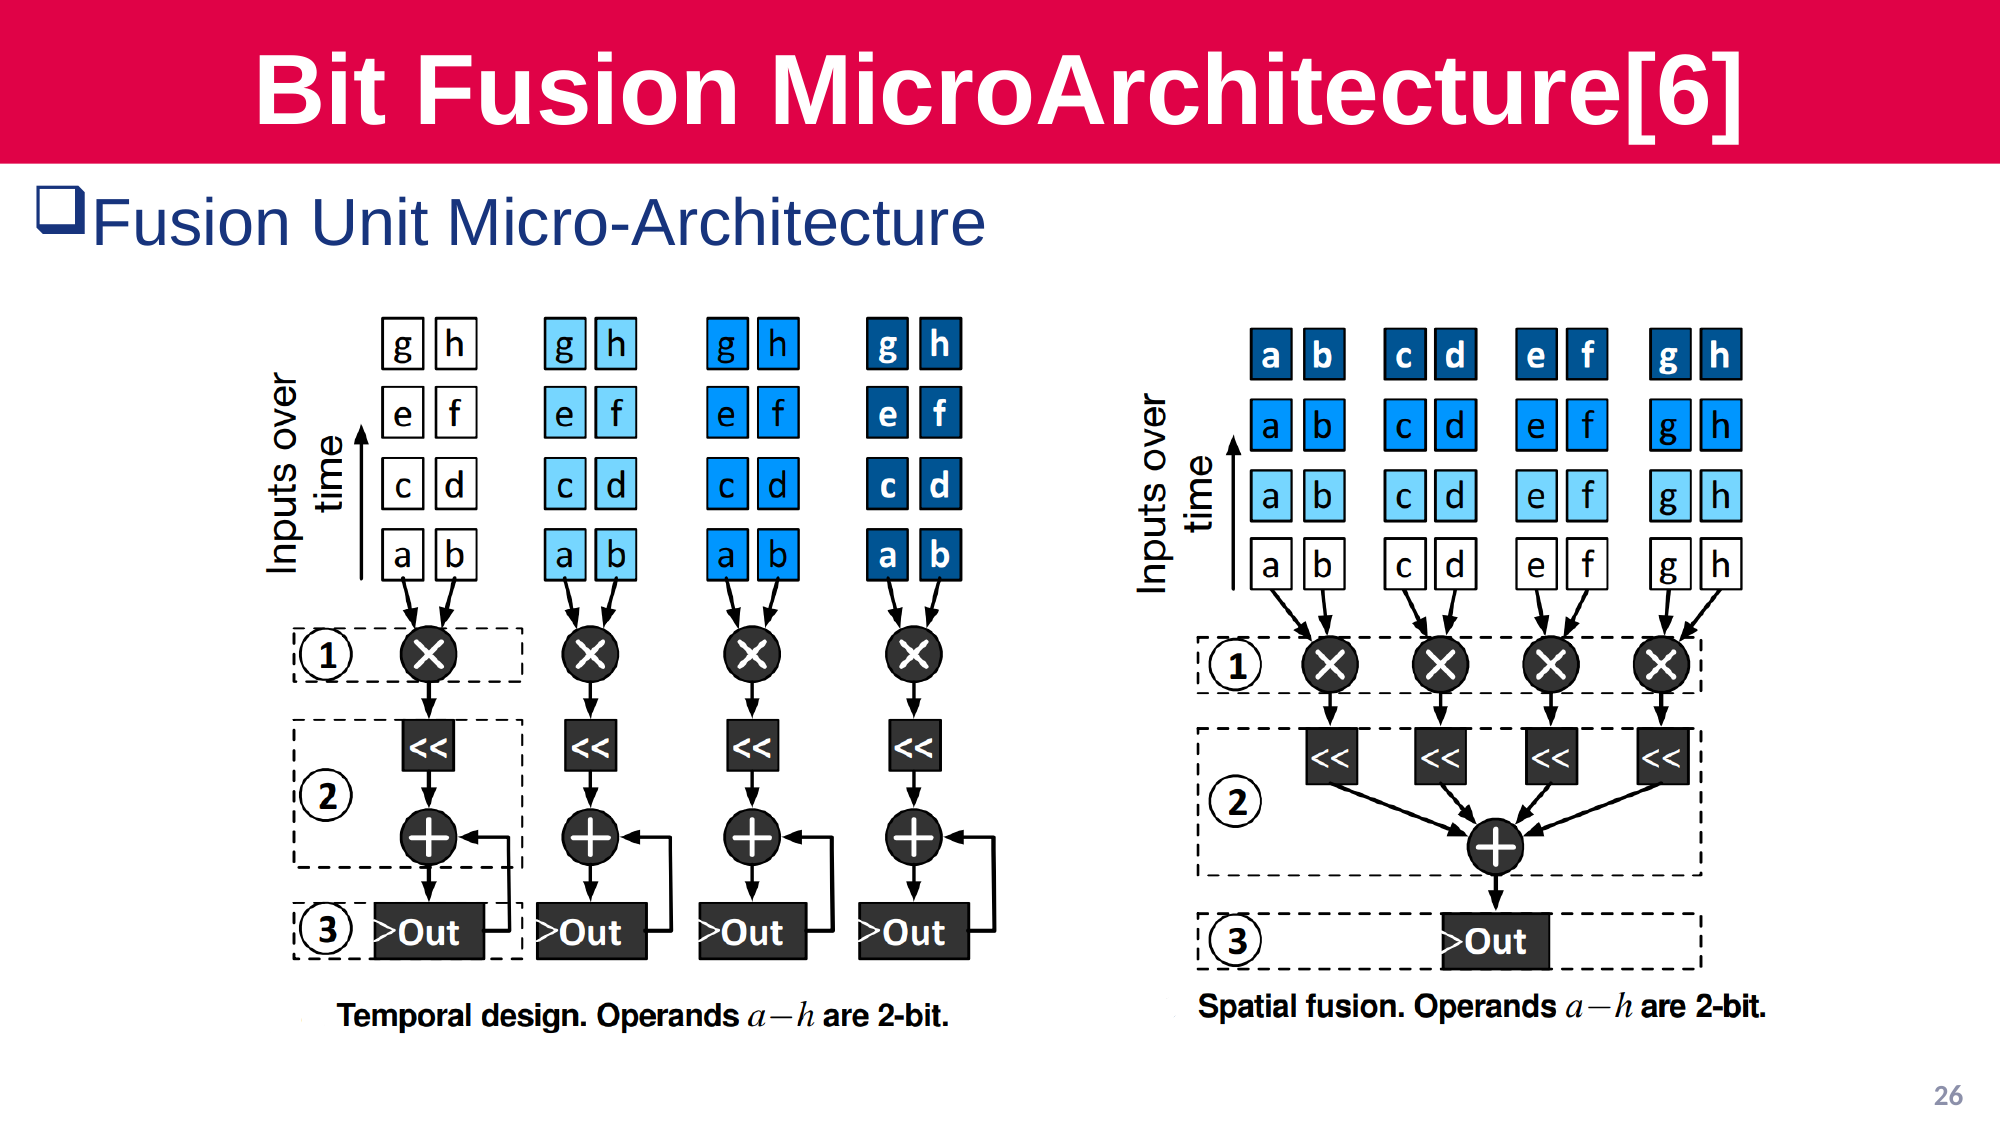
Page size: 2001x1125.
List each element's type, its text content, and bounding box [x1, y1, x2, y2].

list Fusion Unit Micro-Architecture [16, 171, 1984, 1100]
title Bit Fusion MicroArchitecture[6] [16, 16, 1984, 153]
picture [231, 302, 1769, 1039]
slide_number 26 [1856, 1063, 1979, 1124]
